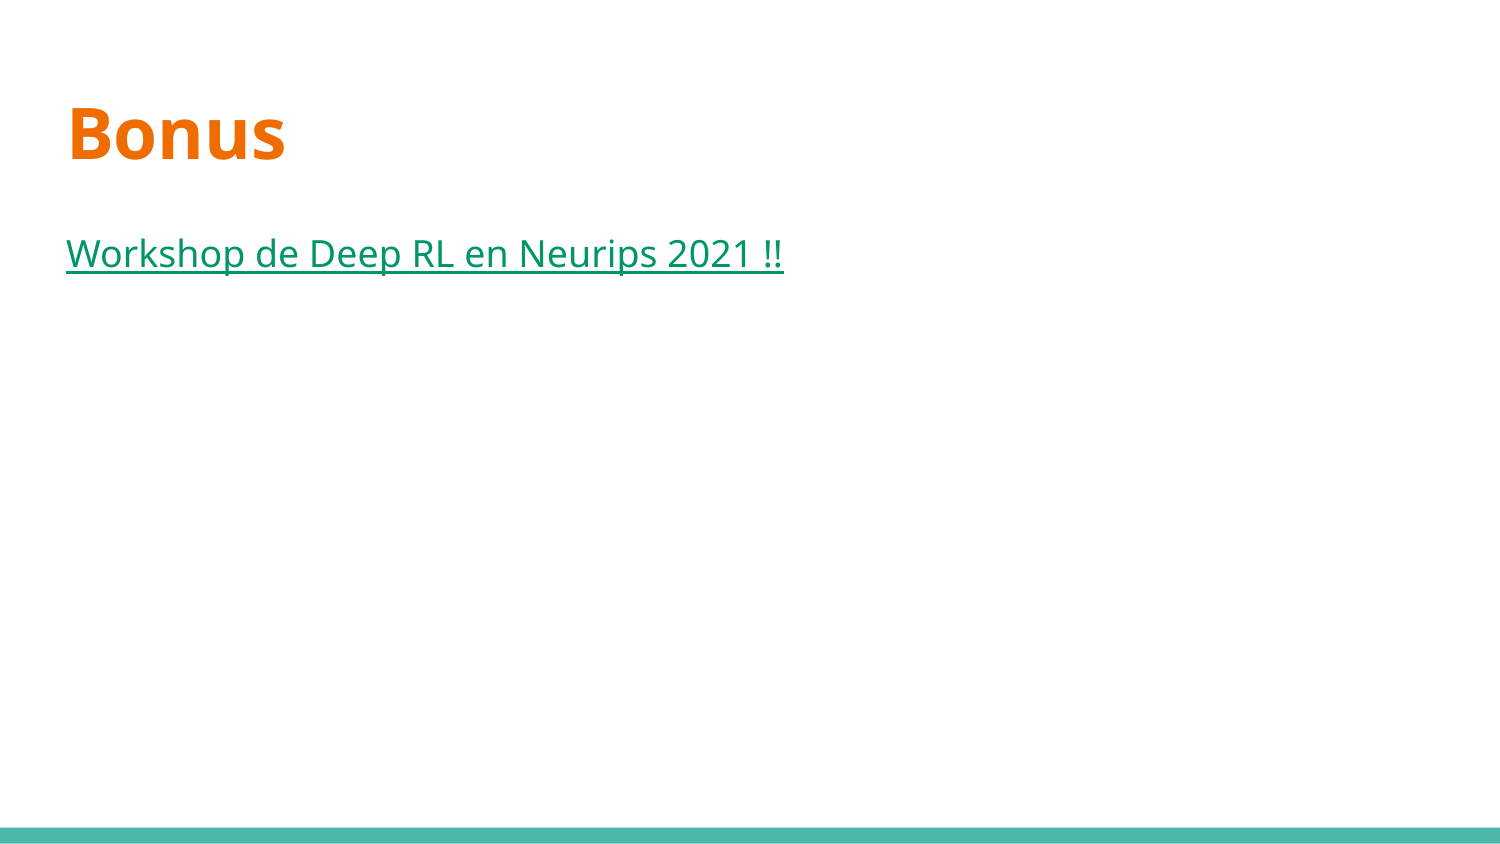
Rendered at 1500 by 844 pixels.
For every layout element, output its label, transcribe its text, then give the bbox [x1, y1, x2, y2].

list Workshop de Deep RL en Neurips 2021 !! [51, 207, 1449, 750]
title Bonus [51, 72, 1449, 189]
